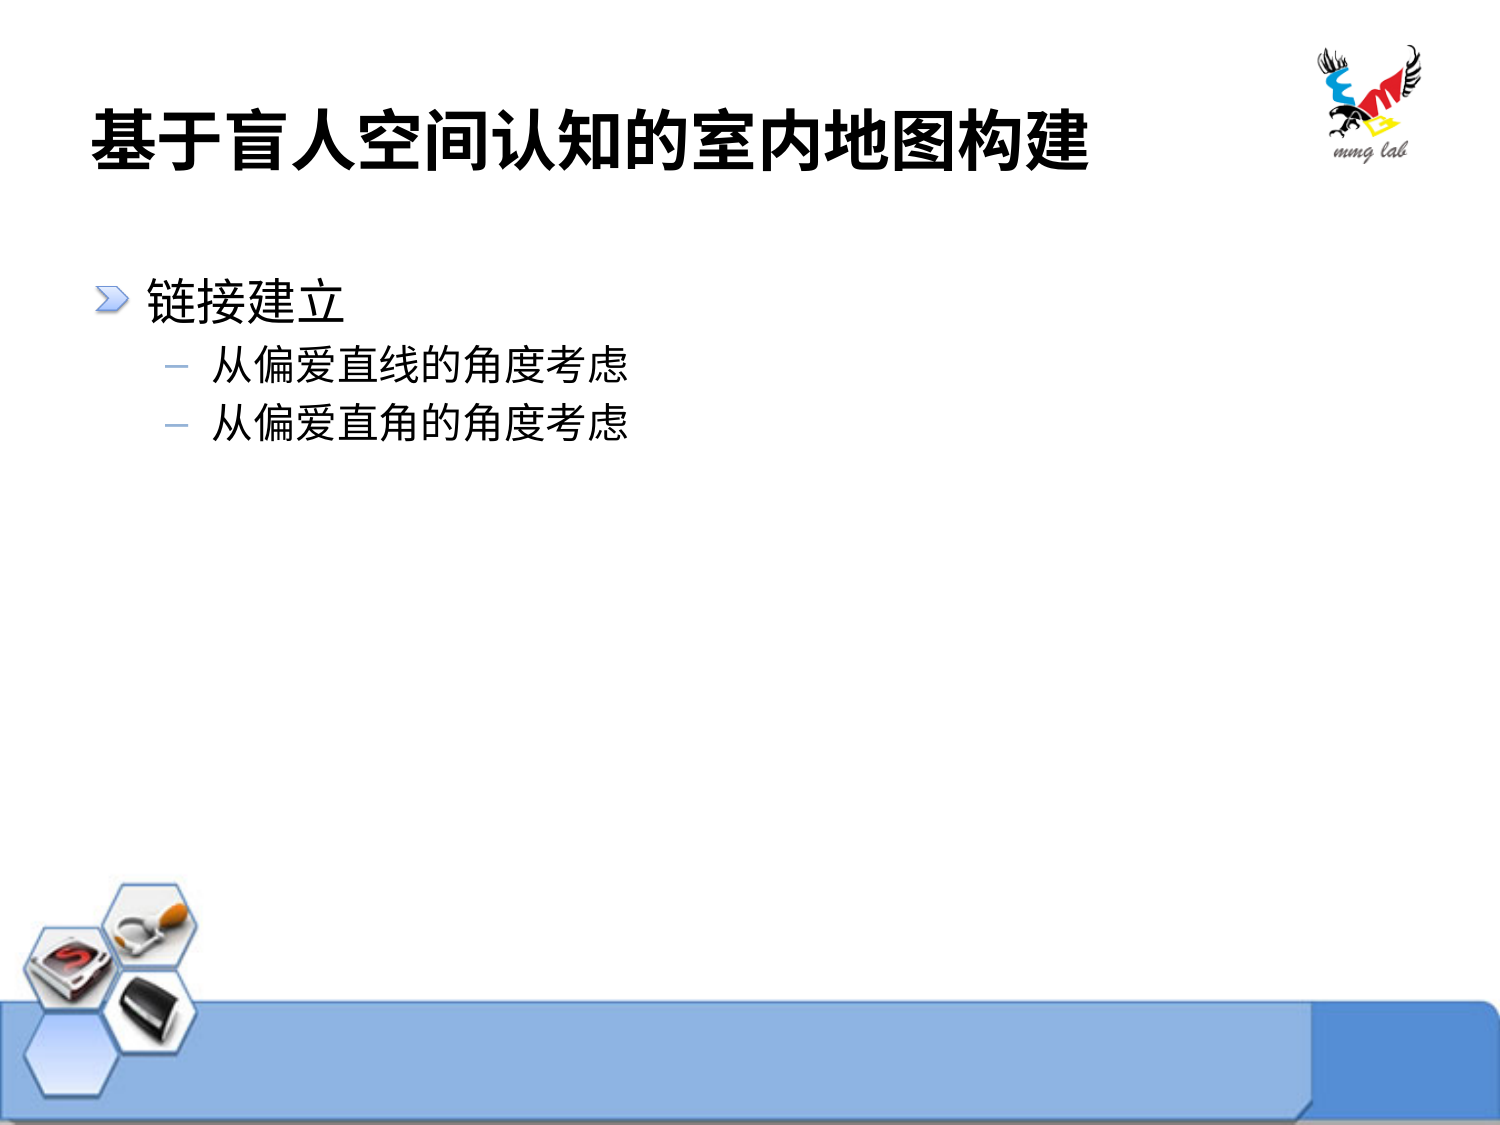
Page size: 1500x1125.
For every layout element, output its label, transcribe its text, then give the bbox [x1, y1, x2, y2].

list 链接建立 从偏爱直线的角度考虑 从偏爱直角的角度考虑 [75, 262, 1425, 1005]
title 基于盲人空间认知的室内地图构建 [75, 45, 1425, 233]
picture [0, 1, 1500, 1125]
